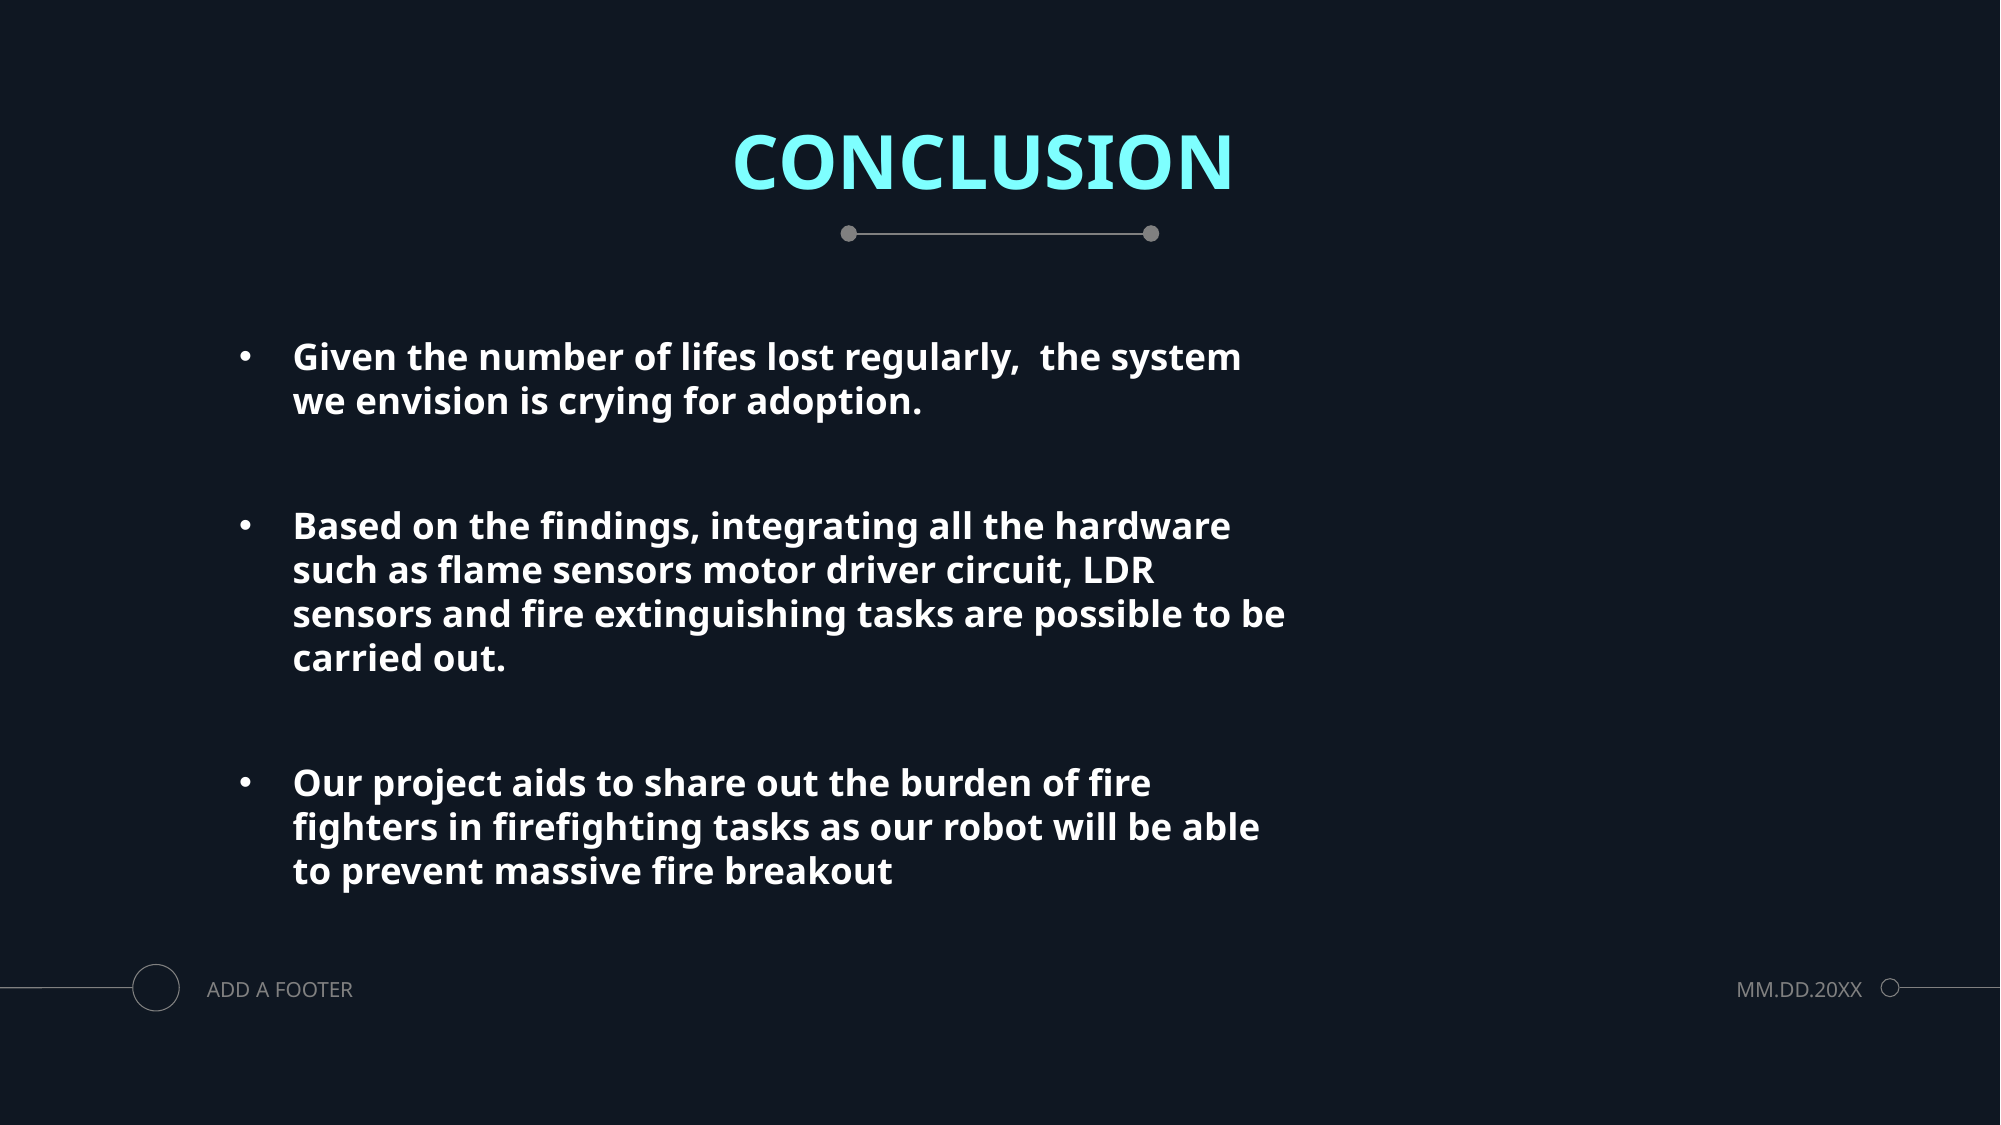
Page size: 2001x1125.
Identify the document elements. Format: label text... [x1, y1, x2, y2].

slide_number MM.DD.20XX [1643, 964, 1863, 1014]
footer ADD A FOOTER [191, 964, 671, 1014]
title CONCLUSION [589, 70, 1379, 206]
list Given the number of lifes lost regularly, the system we envision is crying for adoption. Based on the findings, integrating all the hardware such as flame sensors motor driver circuit, LDR sensors and fire extinguishing tasks are possible to be carried out. Our project aids to share out the burden of fire fighters in firefighting tasks as our robot will be able to prevent massive fire breakout [239, 271, 1304, 892]
slide_number [127, 964, 186, 1014]
